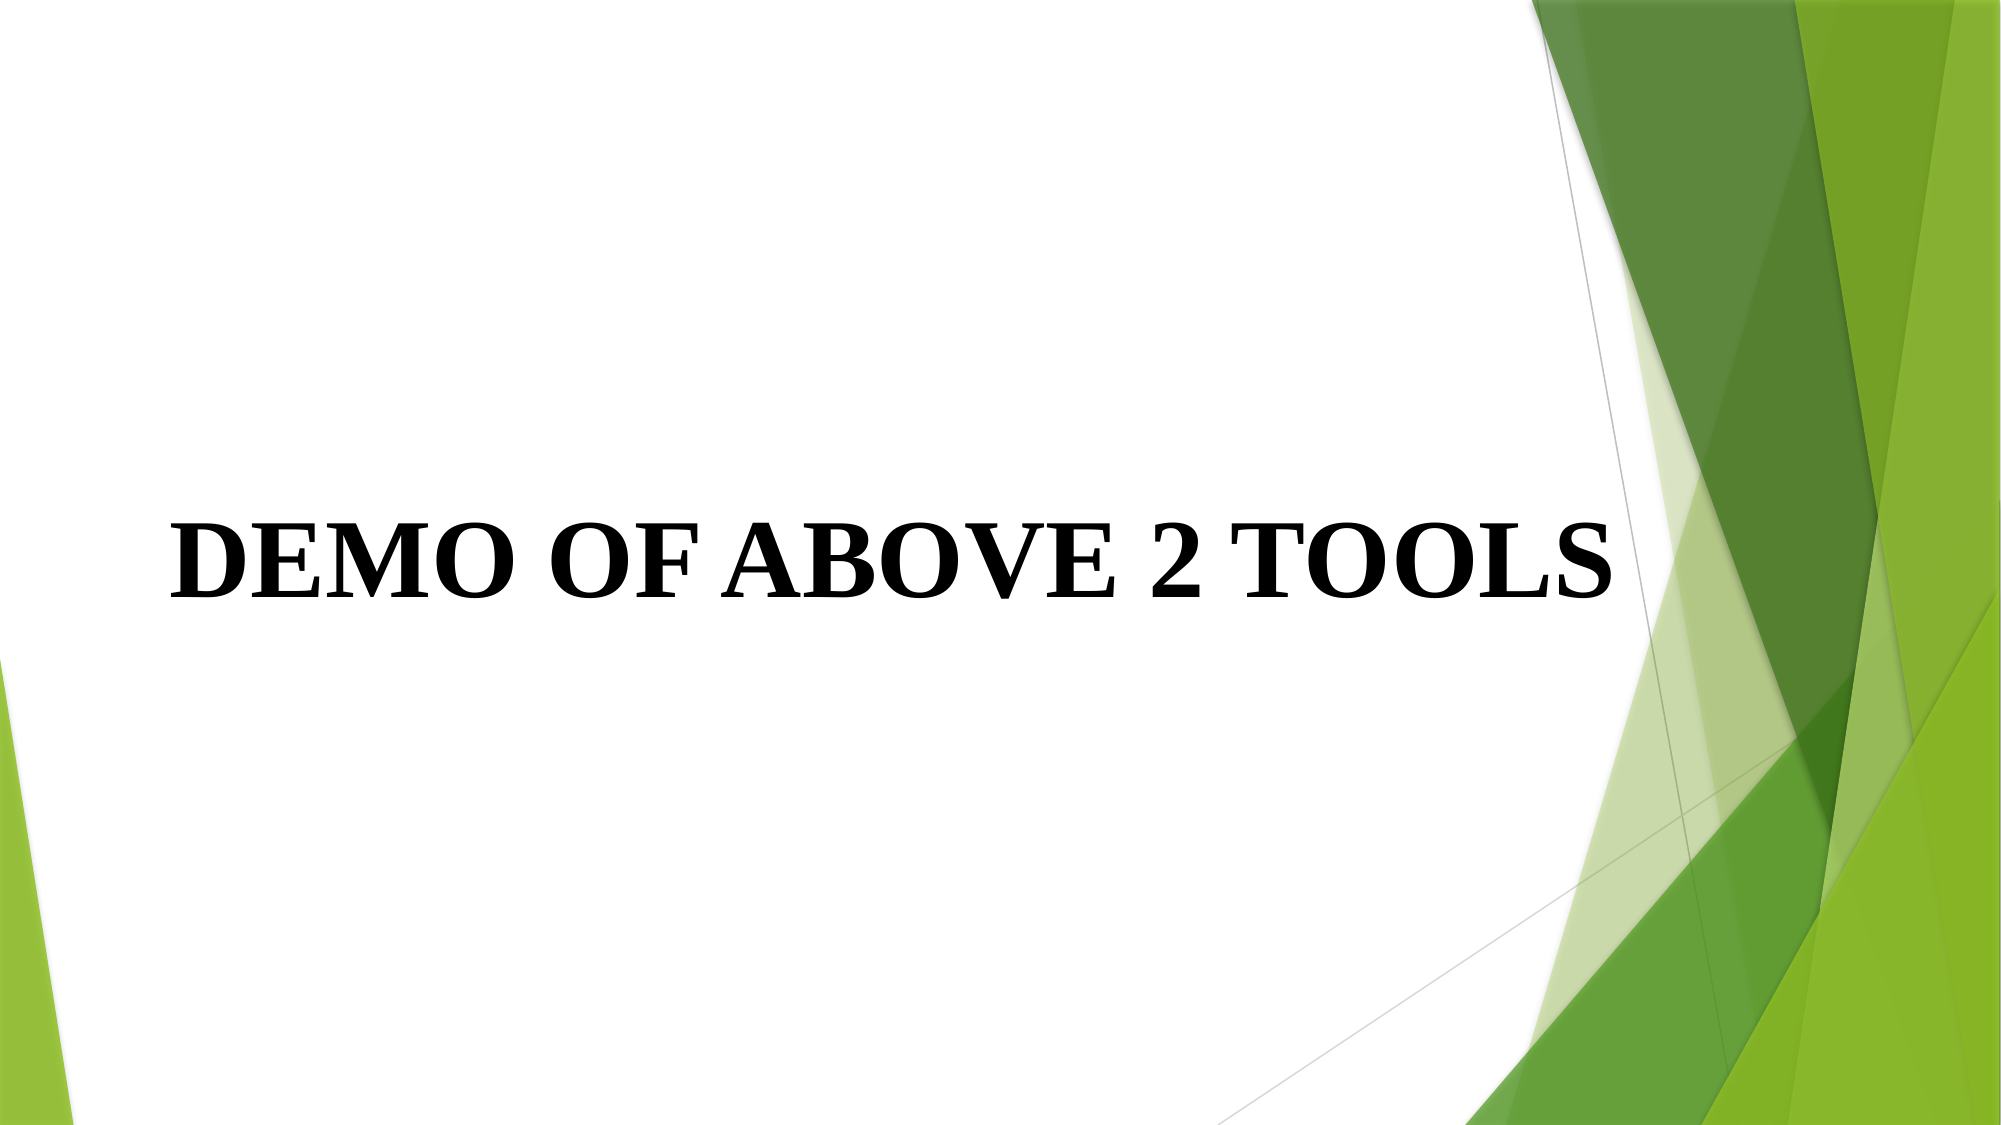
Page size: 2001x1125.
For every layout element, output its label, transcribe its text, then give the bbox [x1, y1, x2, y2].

title DEMO OF ABOVE 2 TOOLS [154, 477, 1638, 695]
